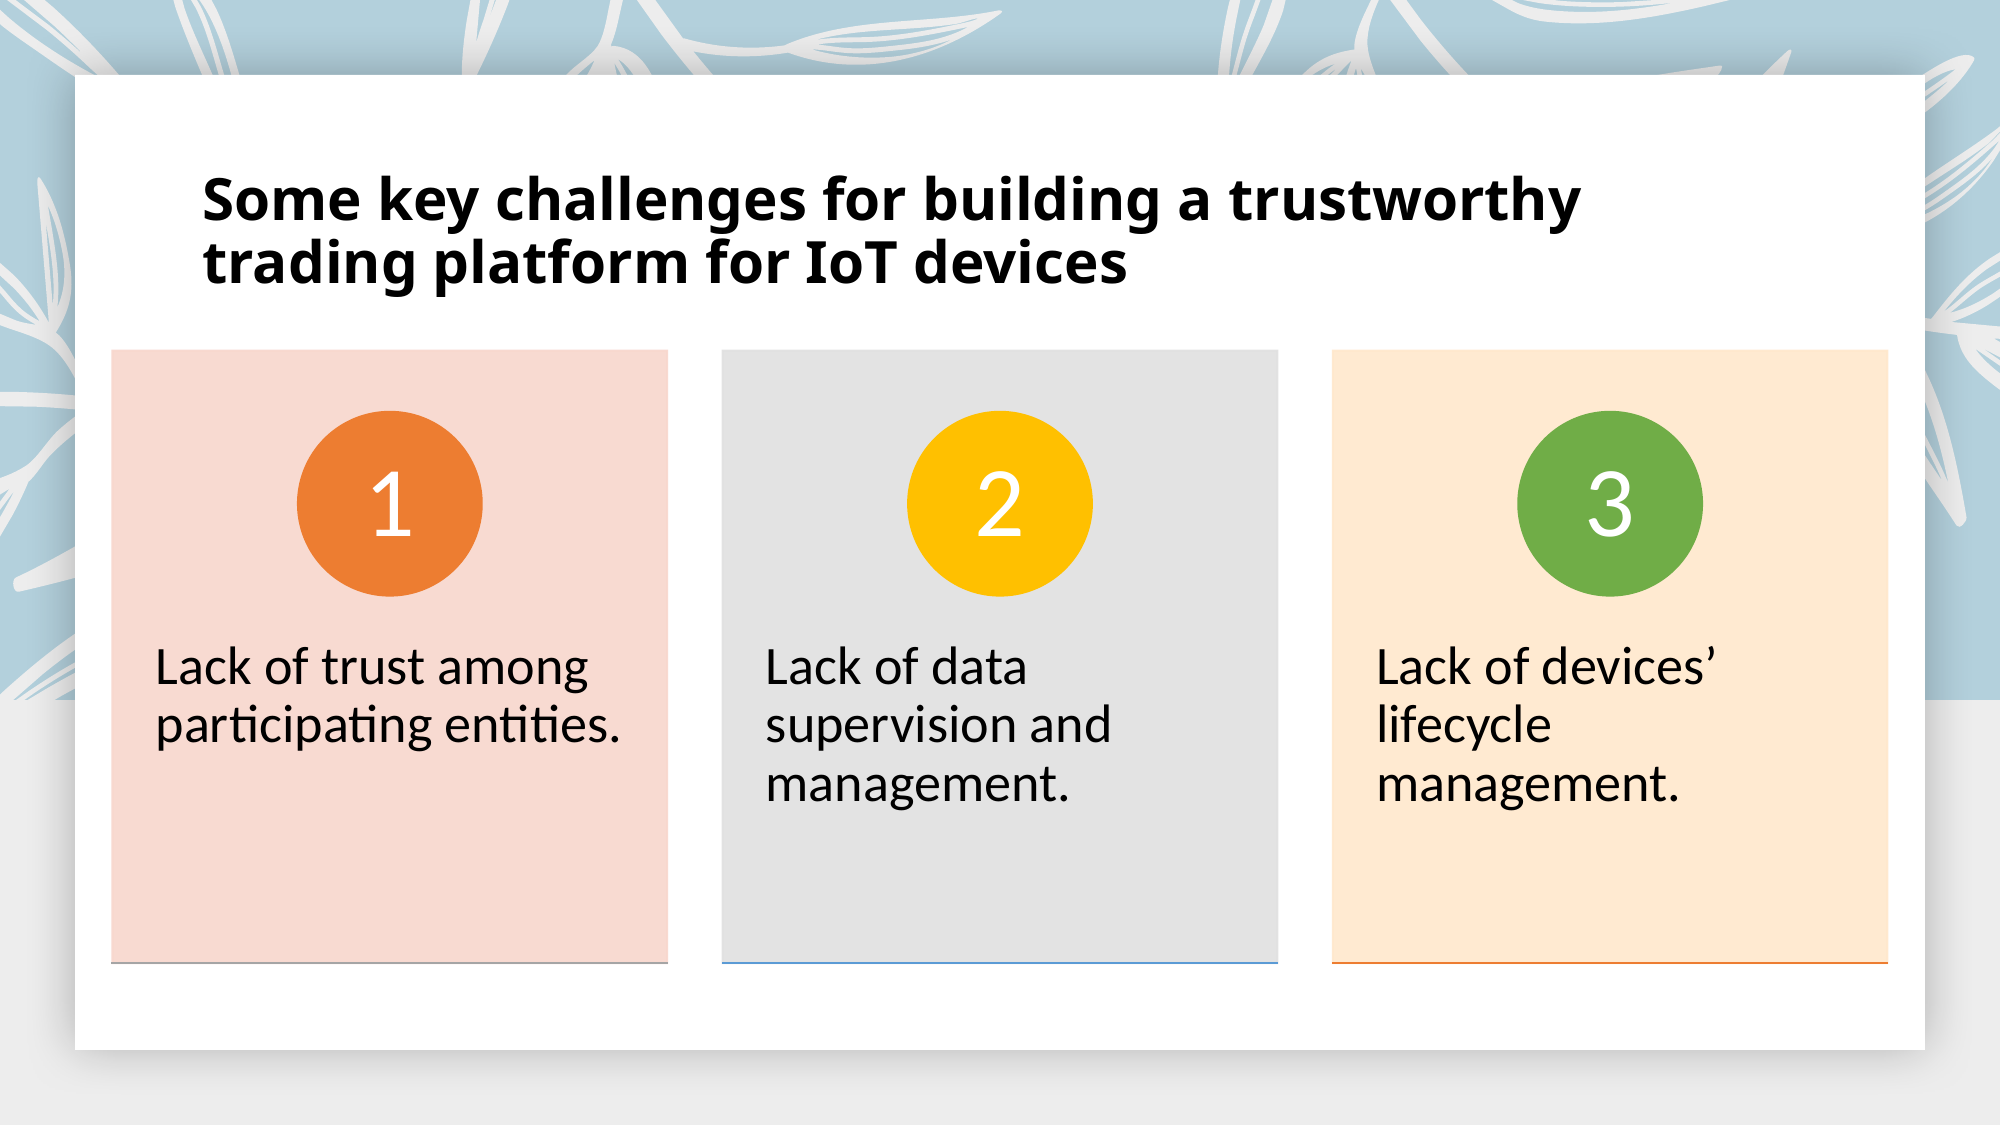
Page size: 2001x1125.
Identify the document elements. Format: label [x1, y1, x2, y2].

text_box [0, 0, 2000, 700]
list [112, 350, 1888, 964]
text_box [0, 700, 2000, 1125]
text_box [74, 700, 1926, 1051]
